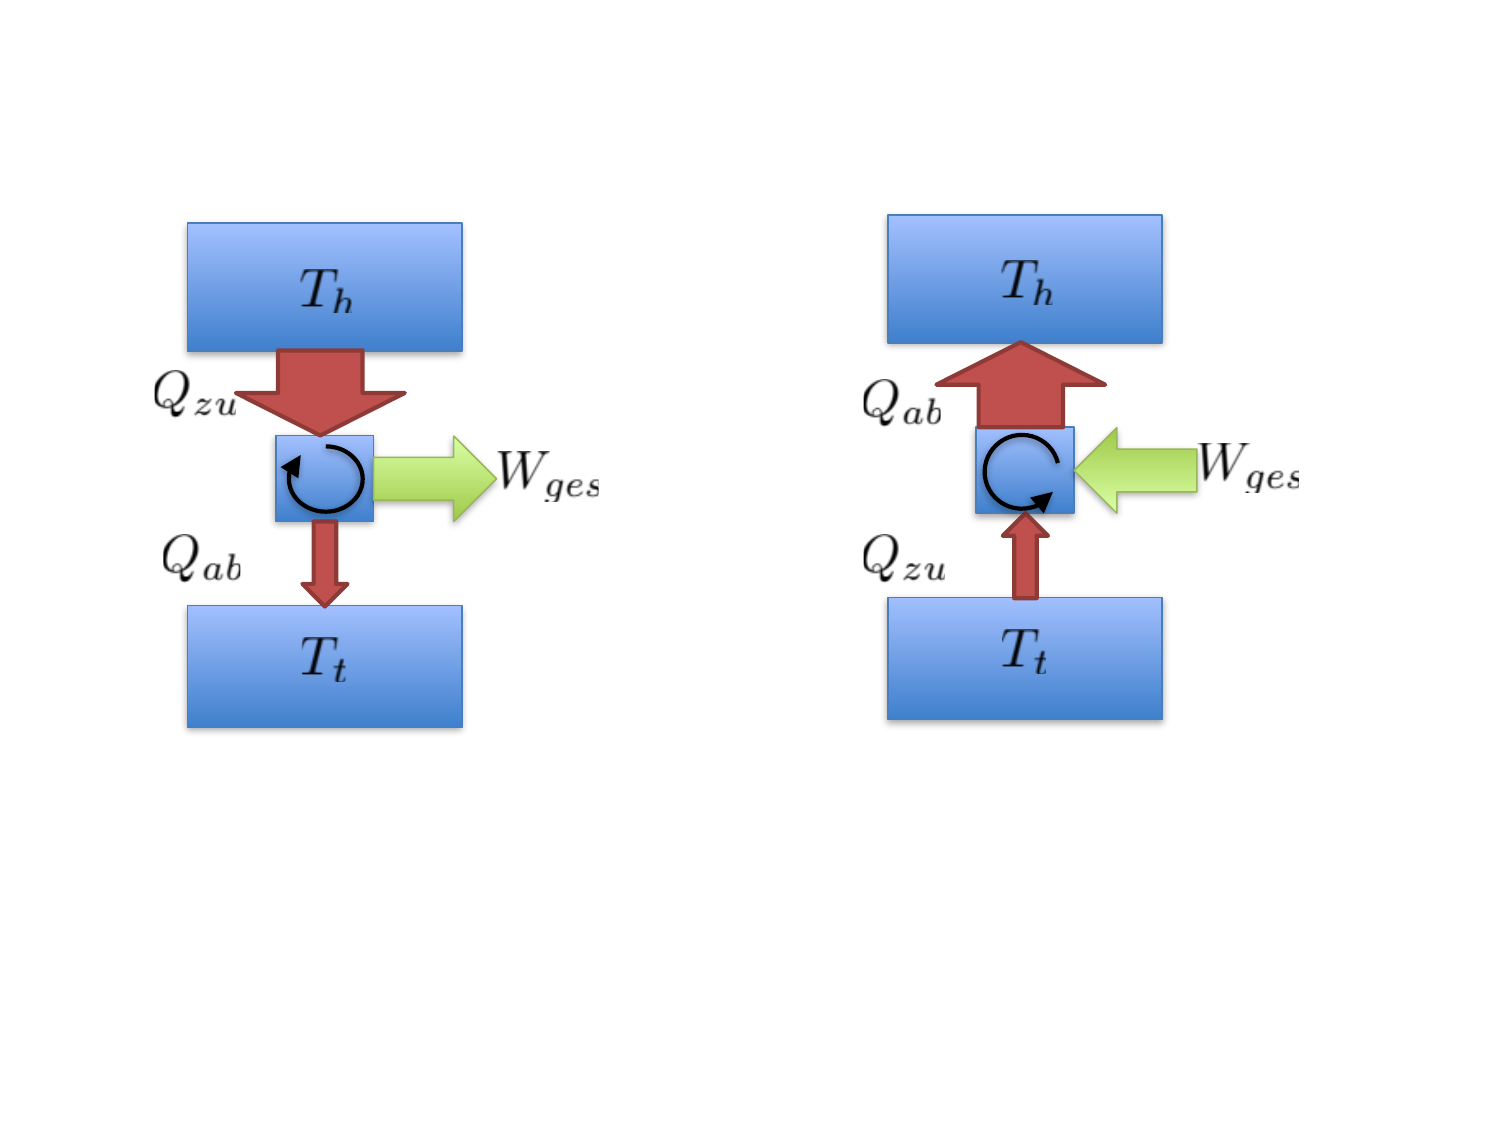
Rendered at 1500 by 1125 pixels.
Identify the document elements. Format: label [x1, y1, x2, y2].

picture [999, 260, 1053, 305]
text_box [887, 597, 1163, 720]
text_box [372, 435, 491, 523]
text_box [187, 605, 463, 728]
text_box [187, 222, 463, 352]
text_box [240, 348, 407, 438]
picture [863, 378, 941, 428]
picture [154, 370, 237, 419]
picture [299, 269, 353, 314]
text_box [300, 519, 350, 609]
text_box [1073, 426, 1191, 514]
picture [163, 534, 241, 583]
picture [863, 534, 946, 583]
picture [496, 451, 599, 502]
text_box [943, 340, 1108, 430]
text_box [887, 214, 1163, 344]
picture [301, 637, 346, 682]
picture [1196, 442, 1300, 494]
text_box [280, 444, 365, 514]
text_box [1000, 517, 1050, 601]
text_box [275, 435, 374, 522]
text_box [982, 432, 1060, 514]
picture [1001, 629, 1047, 674]
text_box [975, 426, 1075, 514]
